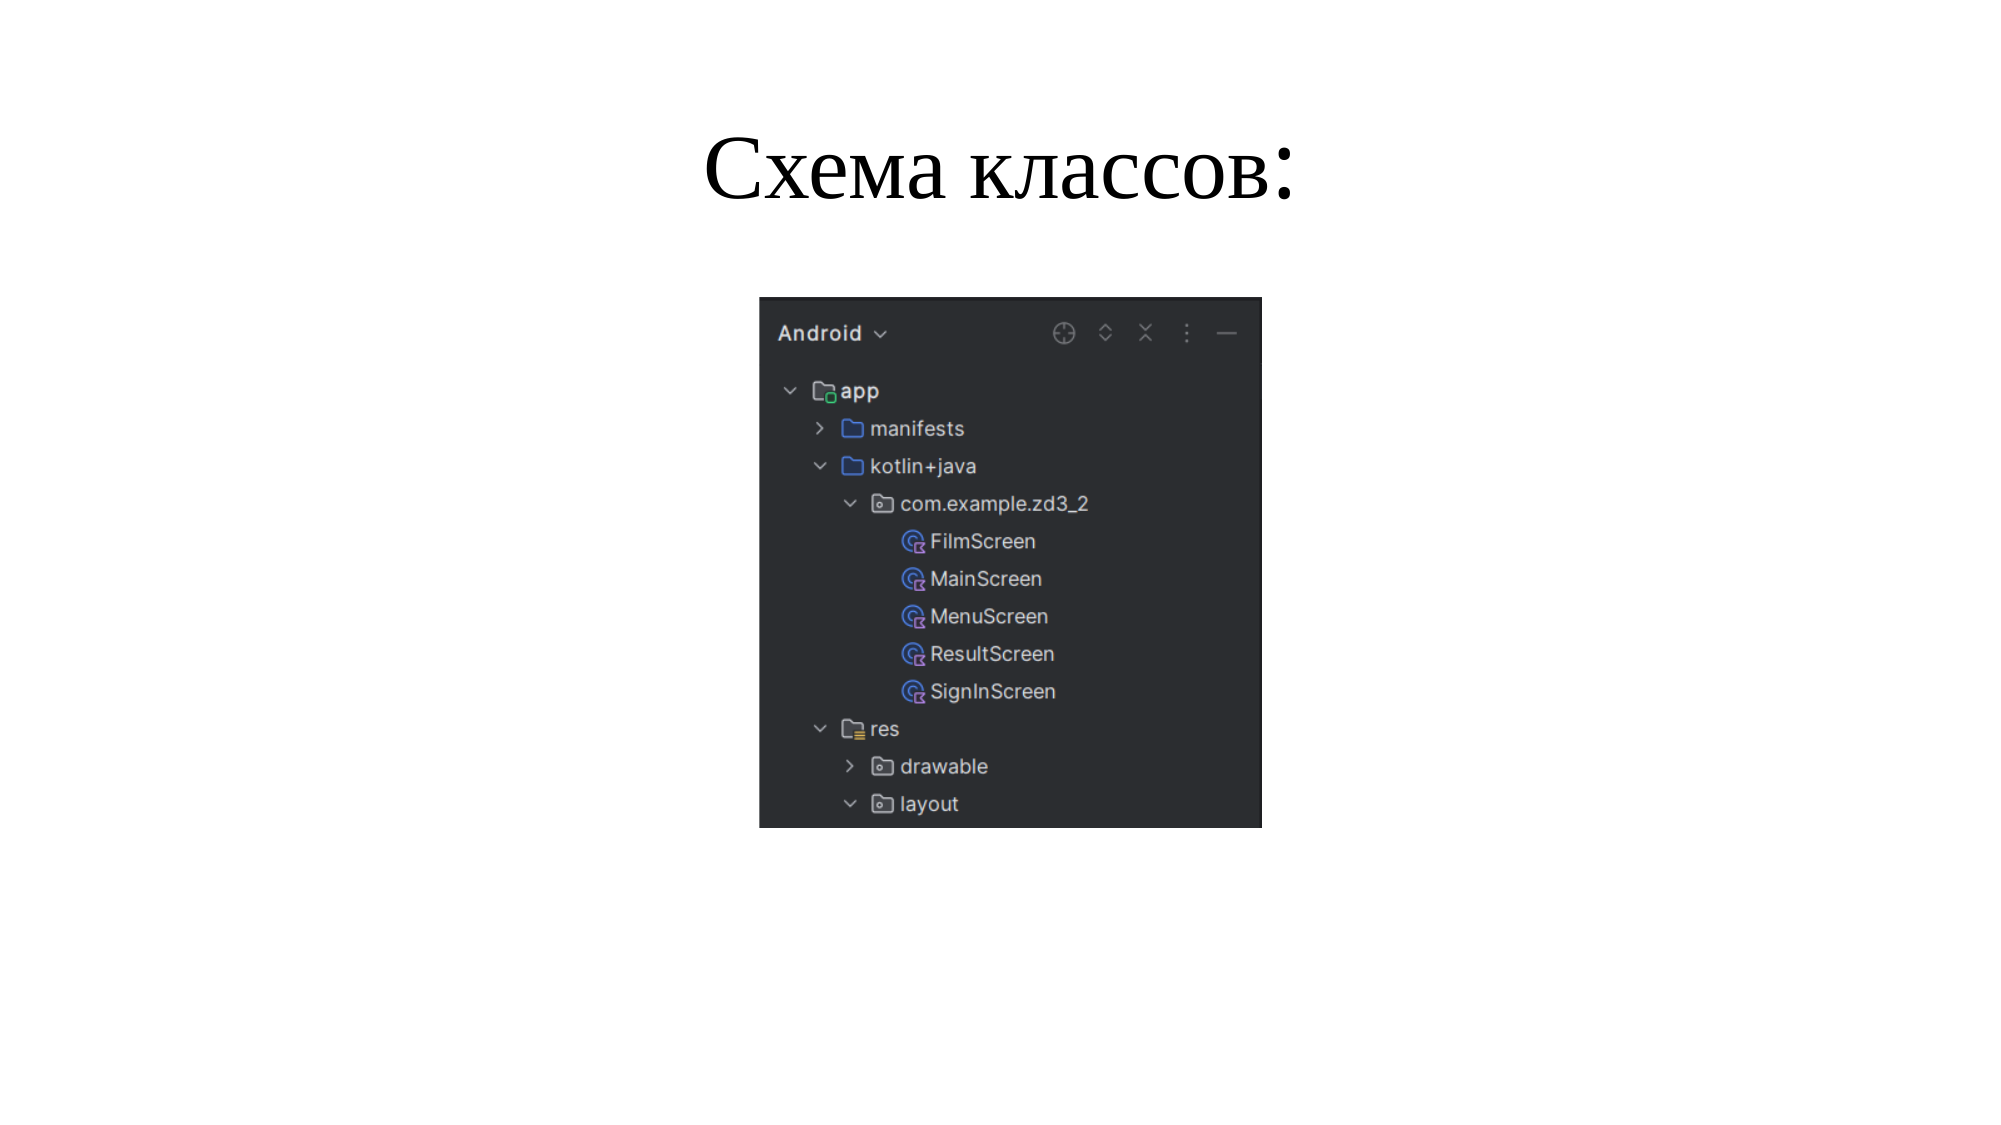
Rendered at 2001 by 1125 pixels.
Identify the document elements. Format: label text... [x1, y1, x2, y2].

picture [759, 297, 1262, 828]
title Схема классов: [137, 59, 1863, 278]
